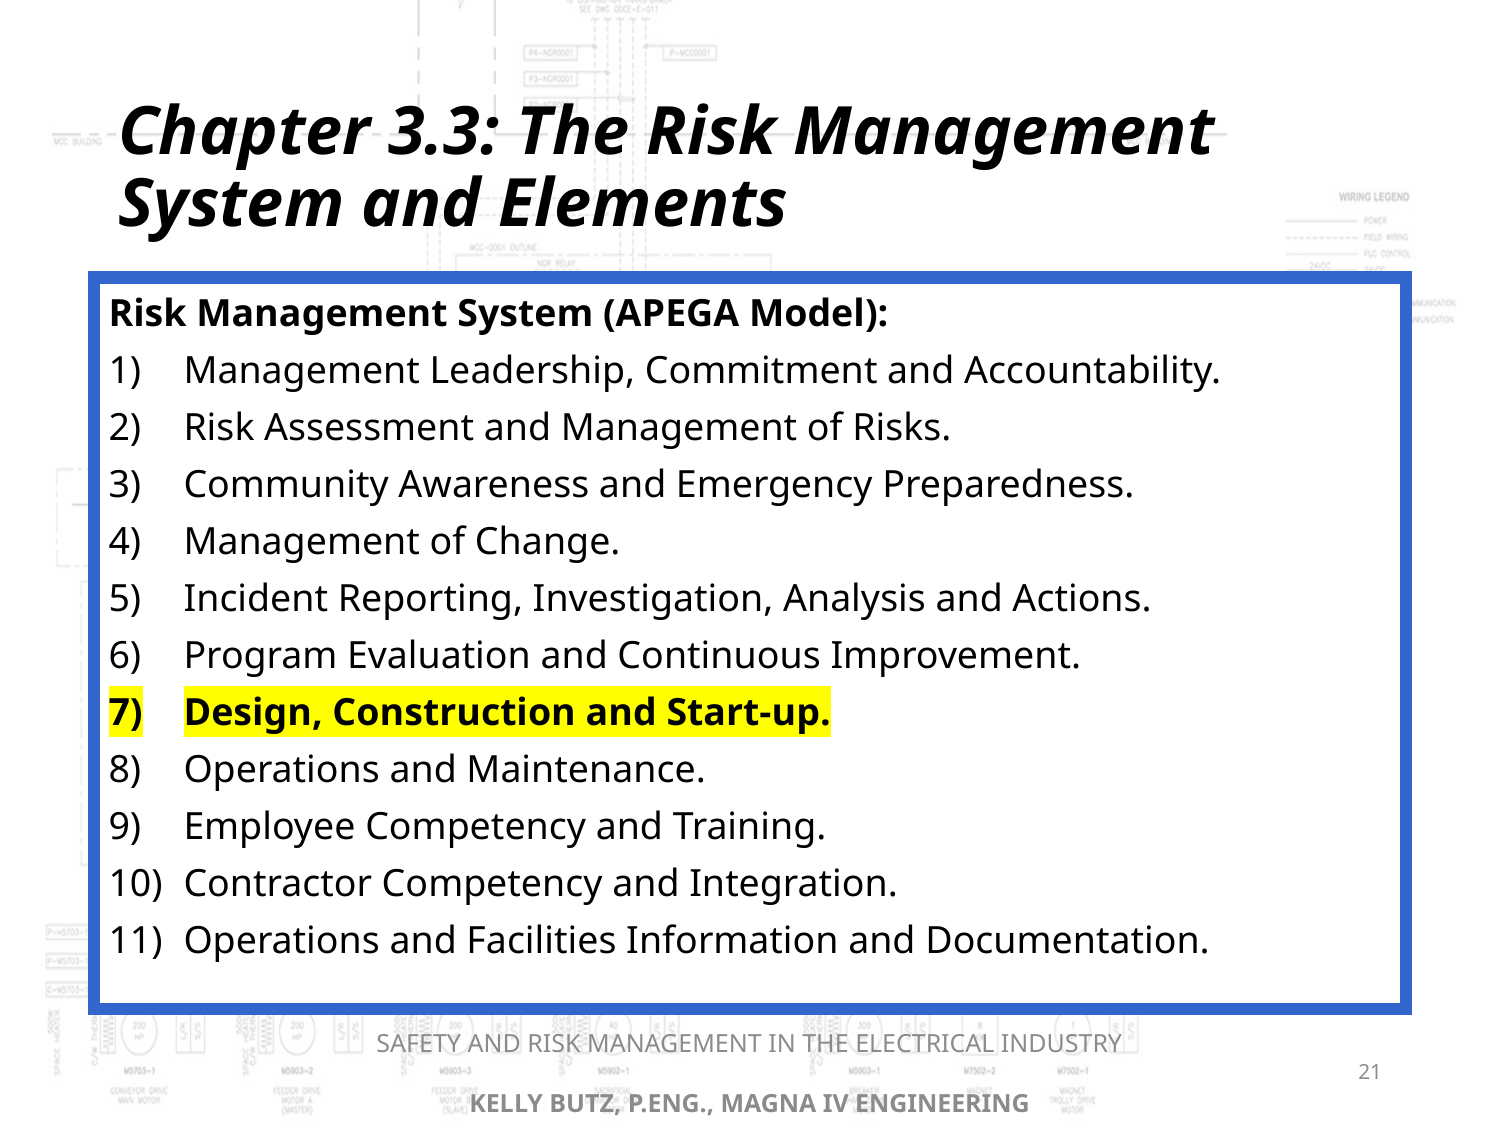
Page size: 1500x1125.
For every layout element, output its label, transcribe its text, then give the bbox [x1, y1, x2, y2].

footer SAFETY AND RISK MANAGEMENT IN THE ELECTRICAL INDUSTRY KELLY BUTZ, P.ENG., MAGNA IV ENGINEERING [358, 1042, 1141, 1103]
text_box Risk Management System (APEGA Model): Management Leadership, Commitment and Accountability. Risk Assessment and Management of Risks. Community Awareness and Emergency Preparedness. Management of Change. Incident Reporting, Investigation, Analysis and Actions. Program Evaluation and Continuous Improvement. Design, Construction and Start-up. Operations and Maintenance. Employee Competency and Training. Contractor Competency and Integration. Operations and Facilities Information and Documentation. [93, 277, 1407, 1009]
slide_number 21 [1141, 1042, 1397, 1103]
title Chapter 3.3: The Risk Management System and Elements [103, 59, 1397, 278]
